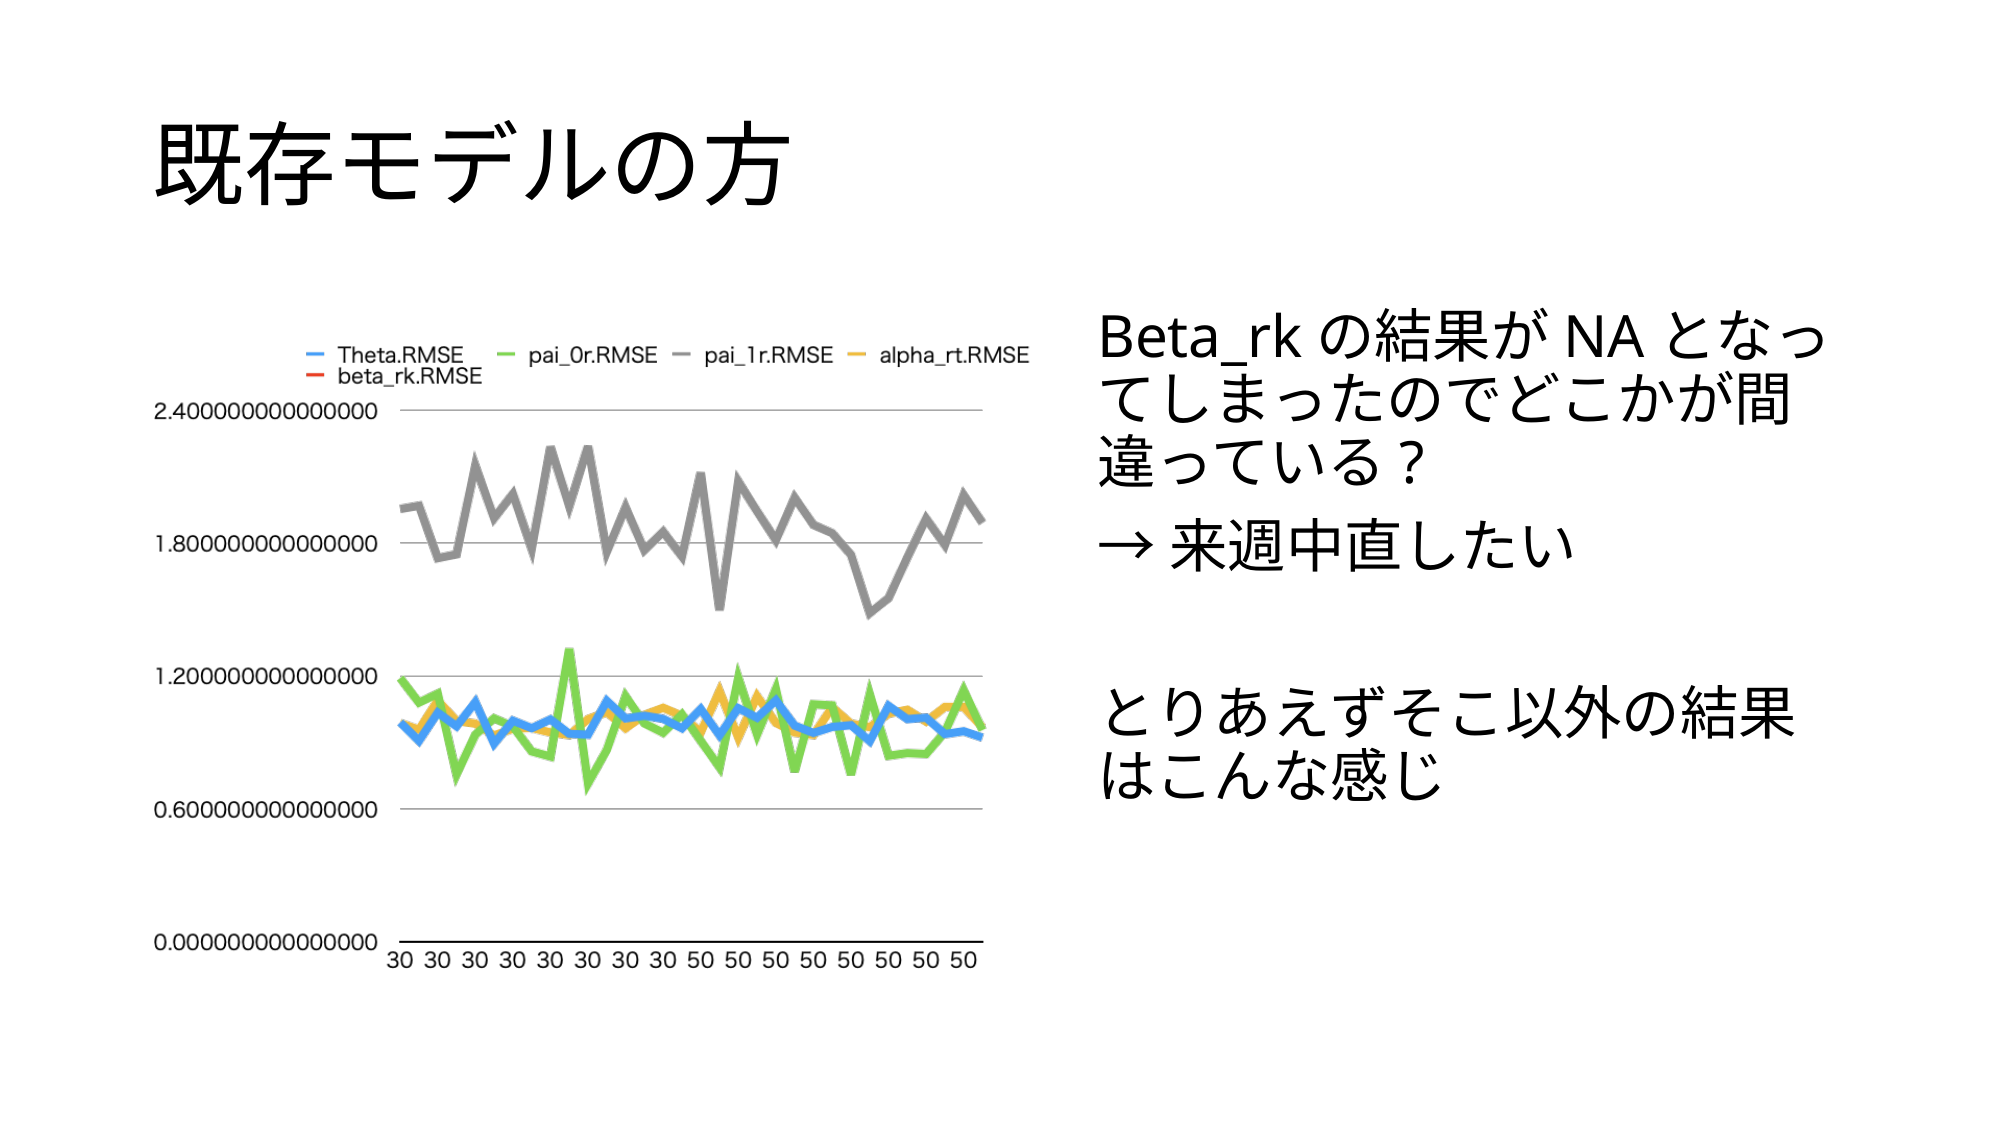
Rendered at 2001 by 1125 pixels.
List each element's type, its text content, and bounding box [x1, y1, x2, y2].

title 既存モデルの方 [137, 59, 1863, 278]
list Beta_rkの結果がNAとなってしまったのでどこかが間違っている? →来週中直したい とりあえずそこ以外の結果はこんな感じ [1082, 299, 1863, 1014]
picture [152, 343, 1045, 969]
